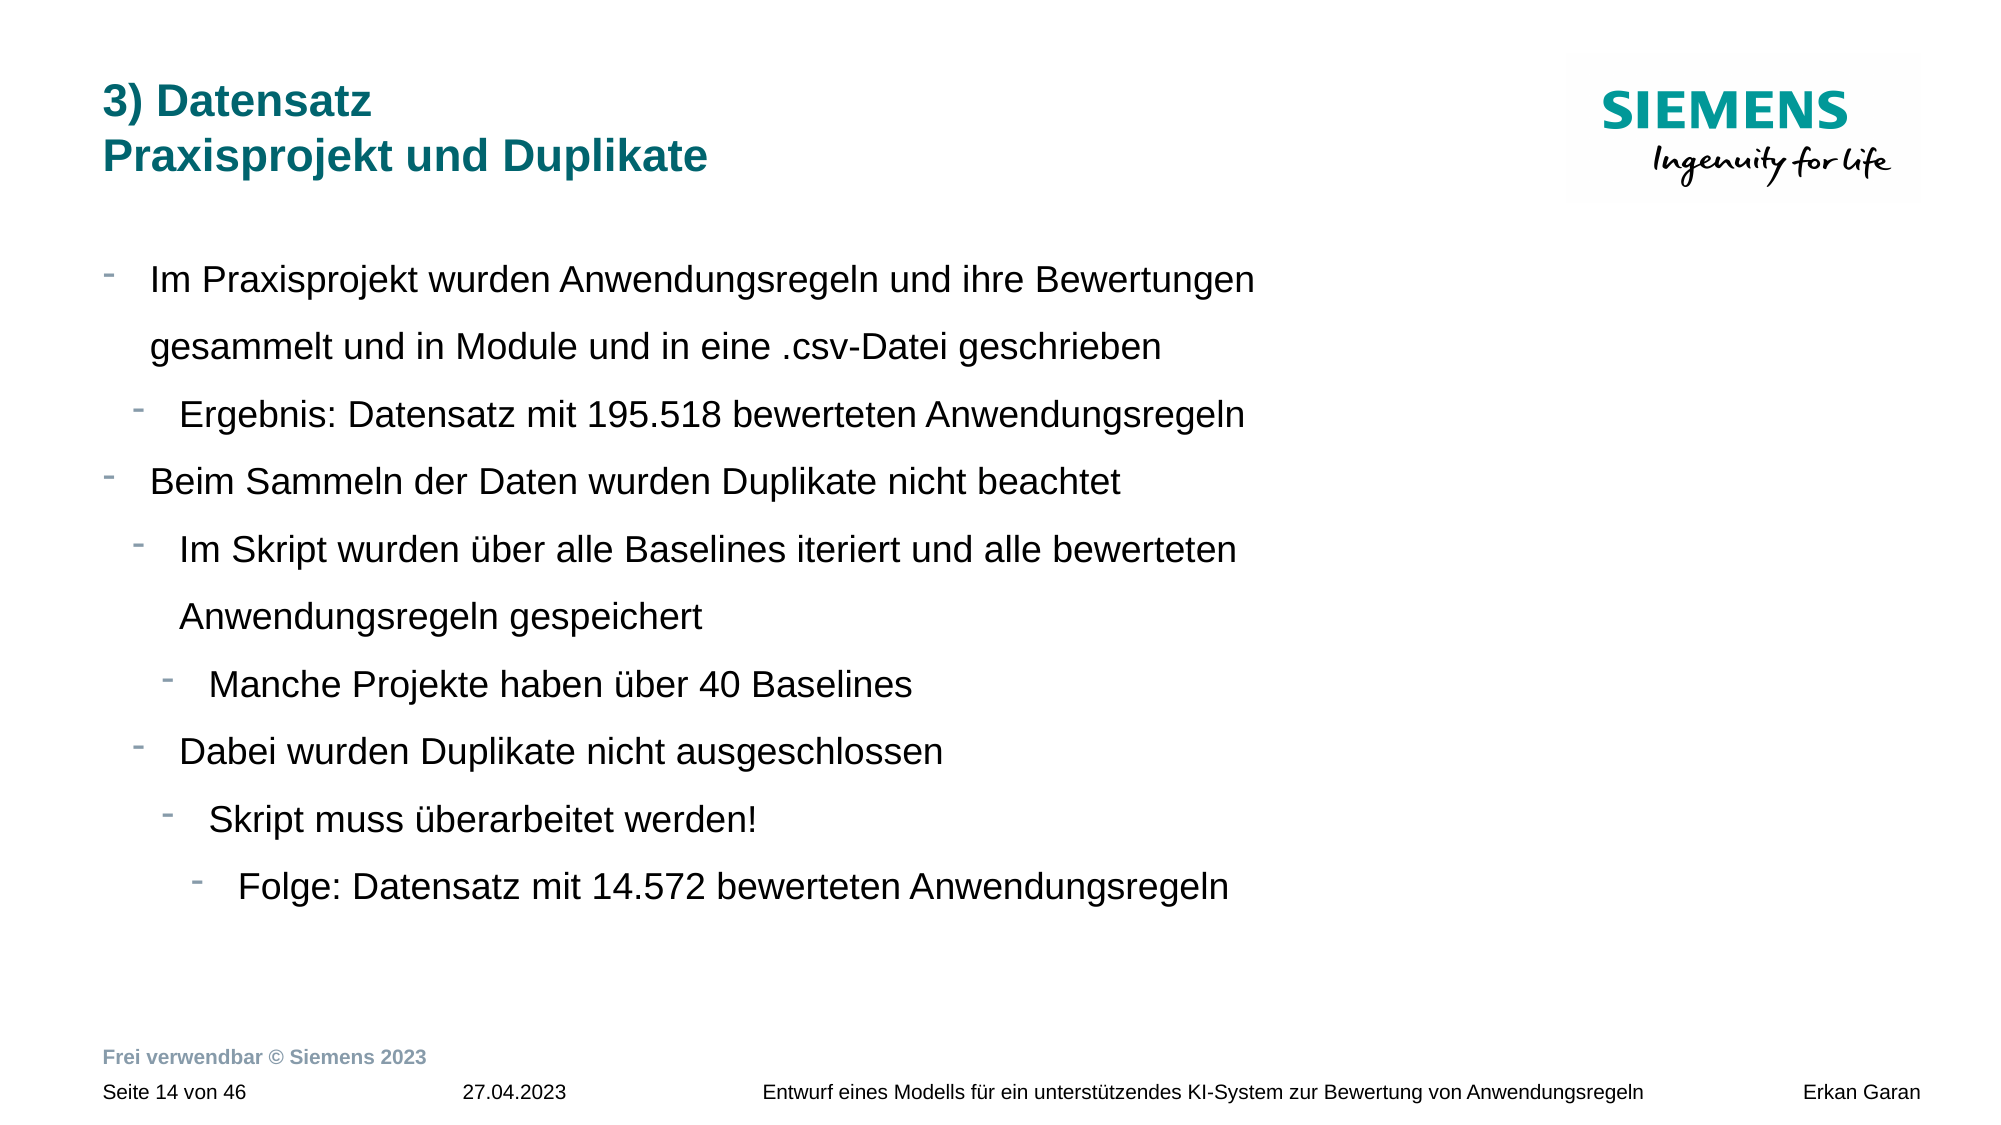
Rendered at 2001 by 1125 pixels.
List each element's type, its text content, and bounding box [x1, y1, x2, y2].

title 3) Datensatz Praxisprojekt und Duplikate [0, 0, 2000, 233]
list Im Praxisprojekt wurden Anwendungsregeln und ihre Bewertungen gesammelt und in Module und in eine .csv-Datei geschrieben Ergebnis: Datensatz mit 195.518 bewerteten Anwendungsregeln Beim Sammeln der Daten wurden Duplikate nicht beachtet Im Skript wurden über alle Baselines iteriert und alle bewerteten Anwendungsregeln gespeichert Manche Projekte haben über 40 Baselines Dabei wurden Duplikate nicht ausgeschlossen Skript muss überarbeitet werden! Folge: Datensatz mit 14.572 bewerteten Anwendungsregeln [102, 231, 1449, 1012]
